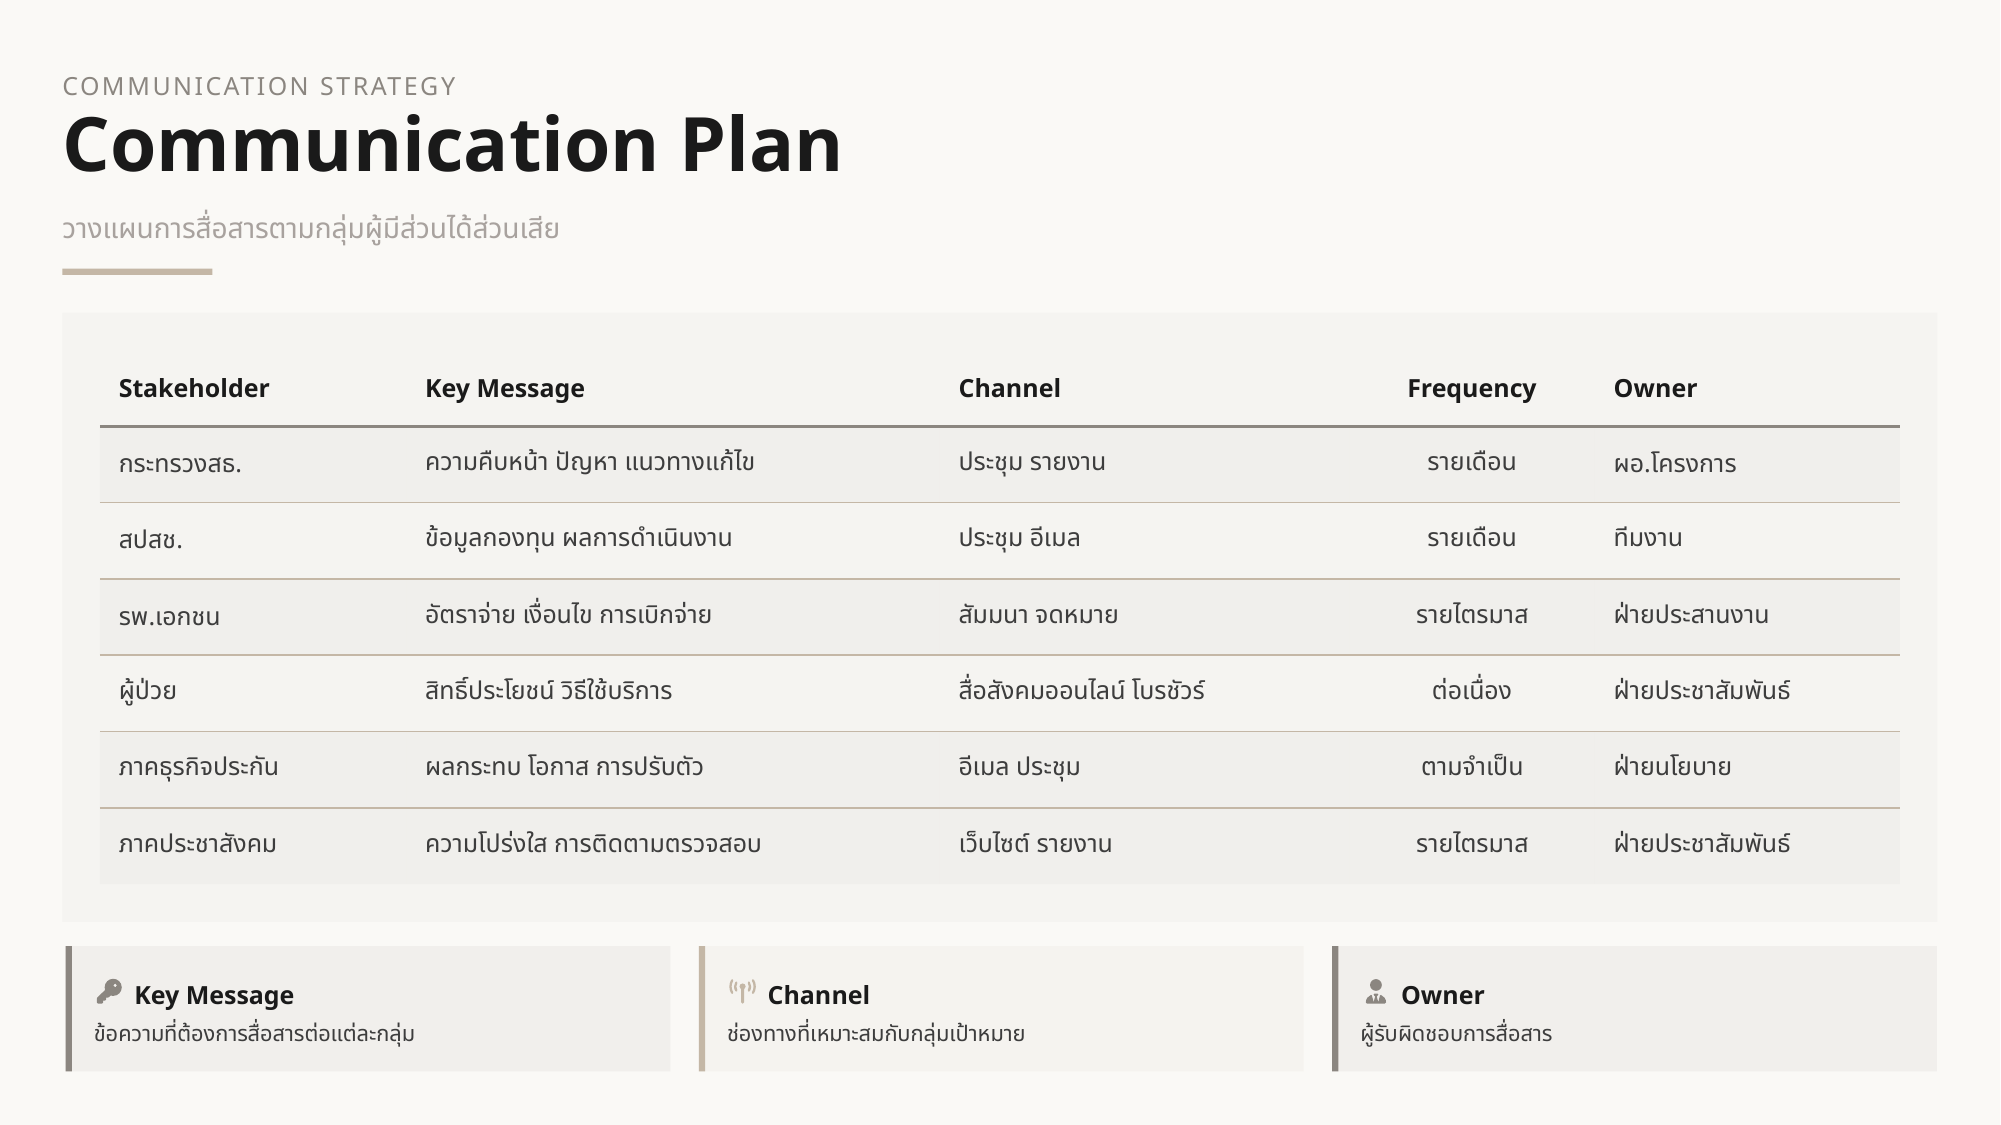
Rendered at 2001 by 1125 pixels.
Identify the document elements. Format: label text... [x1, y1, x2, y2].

table_cell ต่อเนื่อง [1349, 656, 1595, 731]
text_box Channel [767, 971, 1292, 1009]
text_box [96, 978, 122, 1004]
table_cell ฝ่ายประสานงาน [1595, 580, 1900, 654]
table_header Owner [1595, 350, 1900, 425]
text_box ผู้รับผิดชอบการสื่อสาร [1360, 1014, 1923, 1047]
text_box วางแผนการสื่อสารตามกลุ่มผู้มีส่วนได้ส่วนเสีย [62, 200, 1952, 244]
text_box ข้อความที่ต้องการสื่อสารต่อแต่ละกลุ่ม [93, 1014, 657, 1047]
table_cell ผู้ป่วย [100, 656, 406, 731]
table_cell สัมมนา จดหมาย [940, 580, 1349, 654]
table_cell กระทรวงสธ. [100, 428, 406, 502]
table_header Frequency [1349, 350, 1595, 425]
table_header Key Message [406, 350, 940, 425]
table_cell รายไตรมาส [1349, 580, 1595, 654]
table_cell ฝ่ายนโยบาย [1595, 732, 1900, 807]
table_cell ความโปร่งใส การติดตามตรวจสอบ [406, 809, 940, 884]
text_box [747, 979, 756, 994]
text_box Communication Plan [62, 112, 1975, 188]
table_cell ทีมงาน [1595, 503, 1900, 578]
table_cell ตามจำเป็น [1349, 732, 1595, 807]
table_cell เว็บไซต์ รายงาน [940, 809, 1349, 884]
table_cell อีเมล ประชุม [940, 732, 1349, 807]
table_cell ความคืบหน้า ปัญหา แนวทางแก้ไข [406, 428, 940, 502]
text_box [72, 946, 671, 1072]
text_box [1365, 993, 1387, 1004]
text_box [1339, 946, 1937, 1072]
text_box [62, 268, 213, 275]
table_cell สปสช. [100, 503, 406, 578]
text_box Owner [1400, 971, 1925, 1009]
table_cell รพ.เอกชน [100, 580, 406, 654]
text_box [706, 946, 1304, 1072]
text_box COMMUNICATION STRATEGY [62, 62, 1950, 100]
text_box [1332, 946, 1339, 1072]
table_cell ฝ่ายประชาสัมพันธ์ [1595, 809, 1900, 884]
table_header Stakeholder [100, 350, 406, 425]
table_cell สื่อสังคมออนไลน์ โบรชัวร์ [940, 656, 1349, 731]
table_cell สิทธิ์ประโยชน์ วิธีใช้บริการ [406, 656, 940, 731]
table_cell รายไตรมาส [1349, 809, 1595, 884]
table_cell ภาคประชาสังคม [100, 809, 406, 884]
text_box [65, 946, 72, 1072]
table_cell ข้อมูลกองทุน ผลการดำเนินงาน [406, 503, 940, 578]
table_cell ฝ่ายประชาสัมพันธ์ [1595, 656, 1900, 731]
text_box [62, 312, 1938, 922]
table_cell ประชุม อีเมล [940, 503, 1349, 578]
table_cell ประชุม รายงาน [940, 428, 1349, 502]
text_box [1370, 979, 1382, 991]
text_box ช่องทางที่เหมาะสมกับกลุ่มเป้าหมาย [727, 1014, 1290, 1047]
table_cell รายเดือน [1349, 503, 1595, 578]
table_cell ภาคธุรกิจประกัน [100, 732, 406, 807]
text_box [729, 979, 738, 994]
text_box [698, 946, 706, 1072]
text_box [739, 983, 746, 1004]
table_cell ผอ.โครงการ [1595, 428, 1900, 502]
table_cell รายเดือน [1349, 428, 1595, 502]
table_header Channel [940, 350, 1349, 425]
text_box Key Message [134, 971, 658, 1009]
table_cell ผลกระทบ โอกาส การปรับตัว [406, 732, 940, 807]
table_cell อัตราจ่าย เงื่อนไข การเบิกจ่าย [406, 580, 940, 654]
